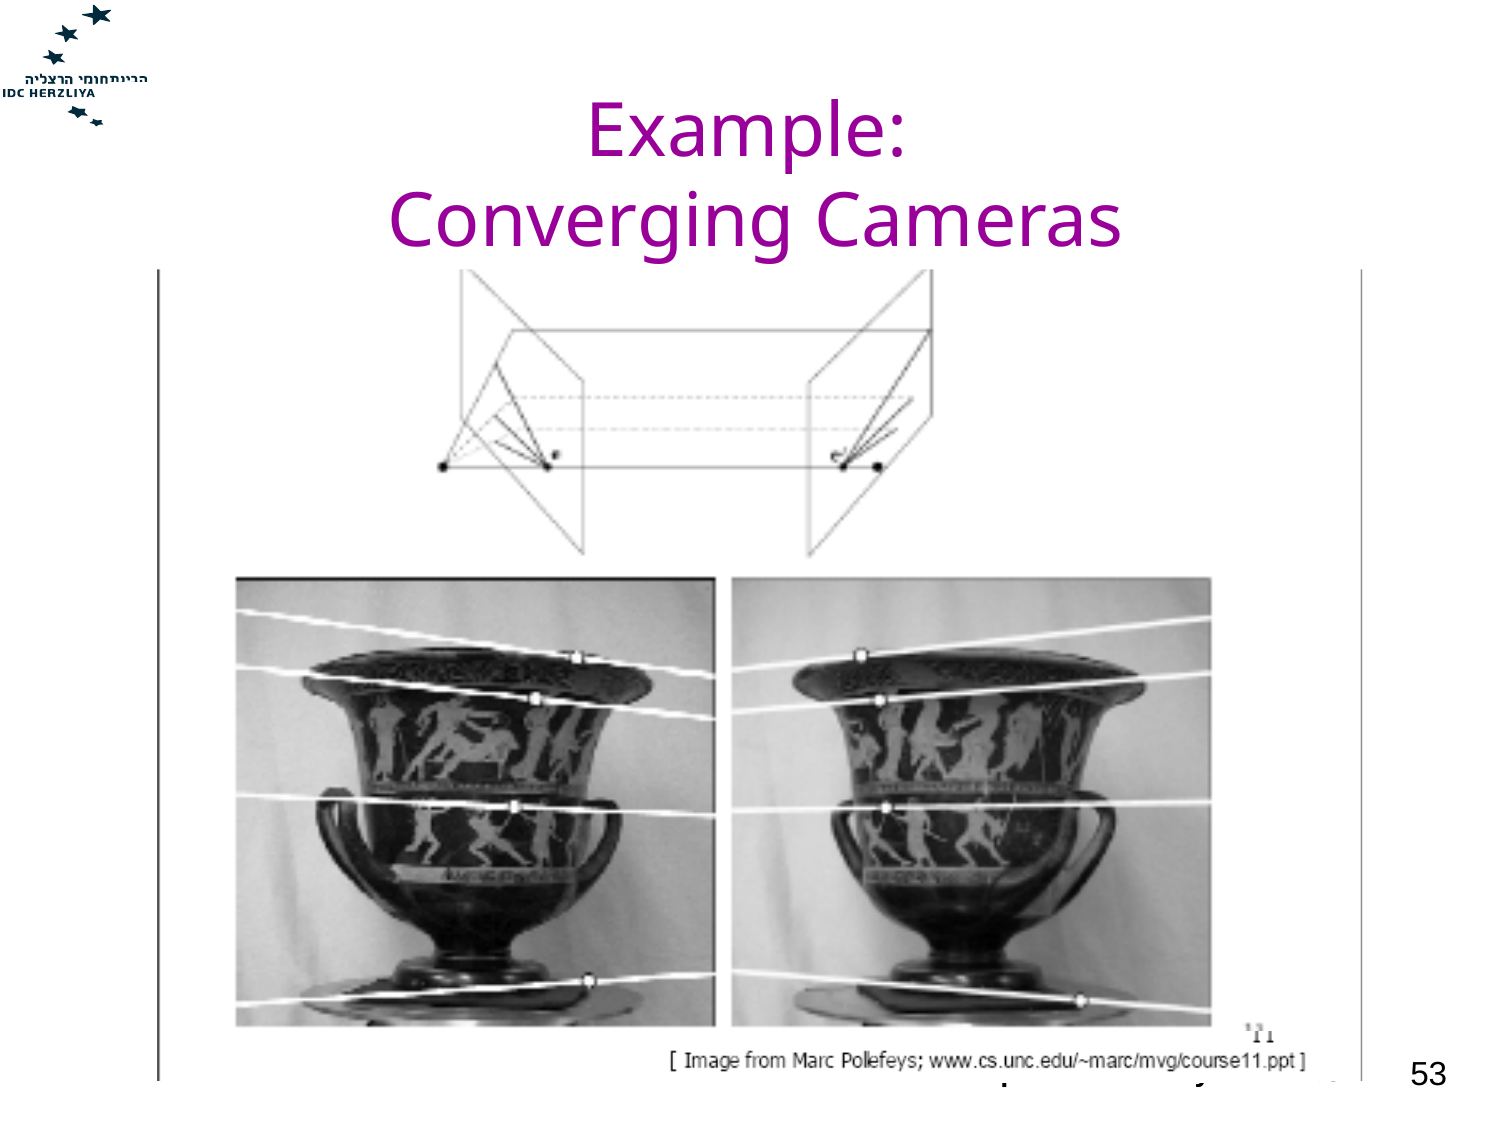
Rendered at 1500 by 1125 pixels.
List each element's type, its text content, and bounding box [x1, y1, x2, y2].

picture [663, 1031, 1320, 1084]
title Example: Converging Cameras [108, 81, 1385, 270]
footer Computer Vision by Y. Moses [901, 1019, 1377, 1096]
slide_number 53 [1149, 1024, 1463, 1101]
picture [0, 0, 150, 134]
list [156, 228, 1363, 1082]
